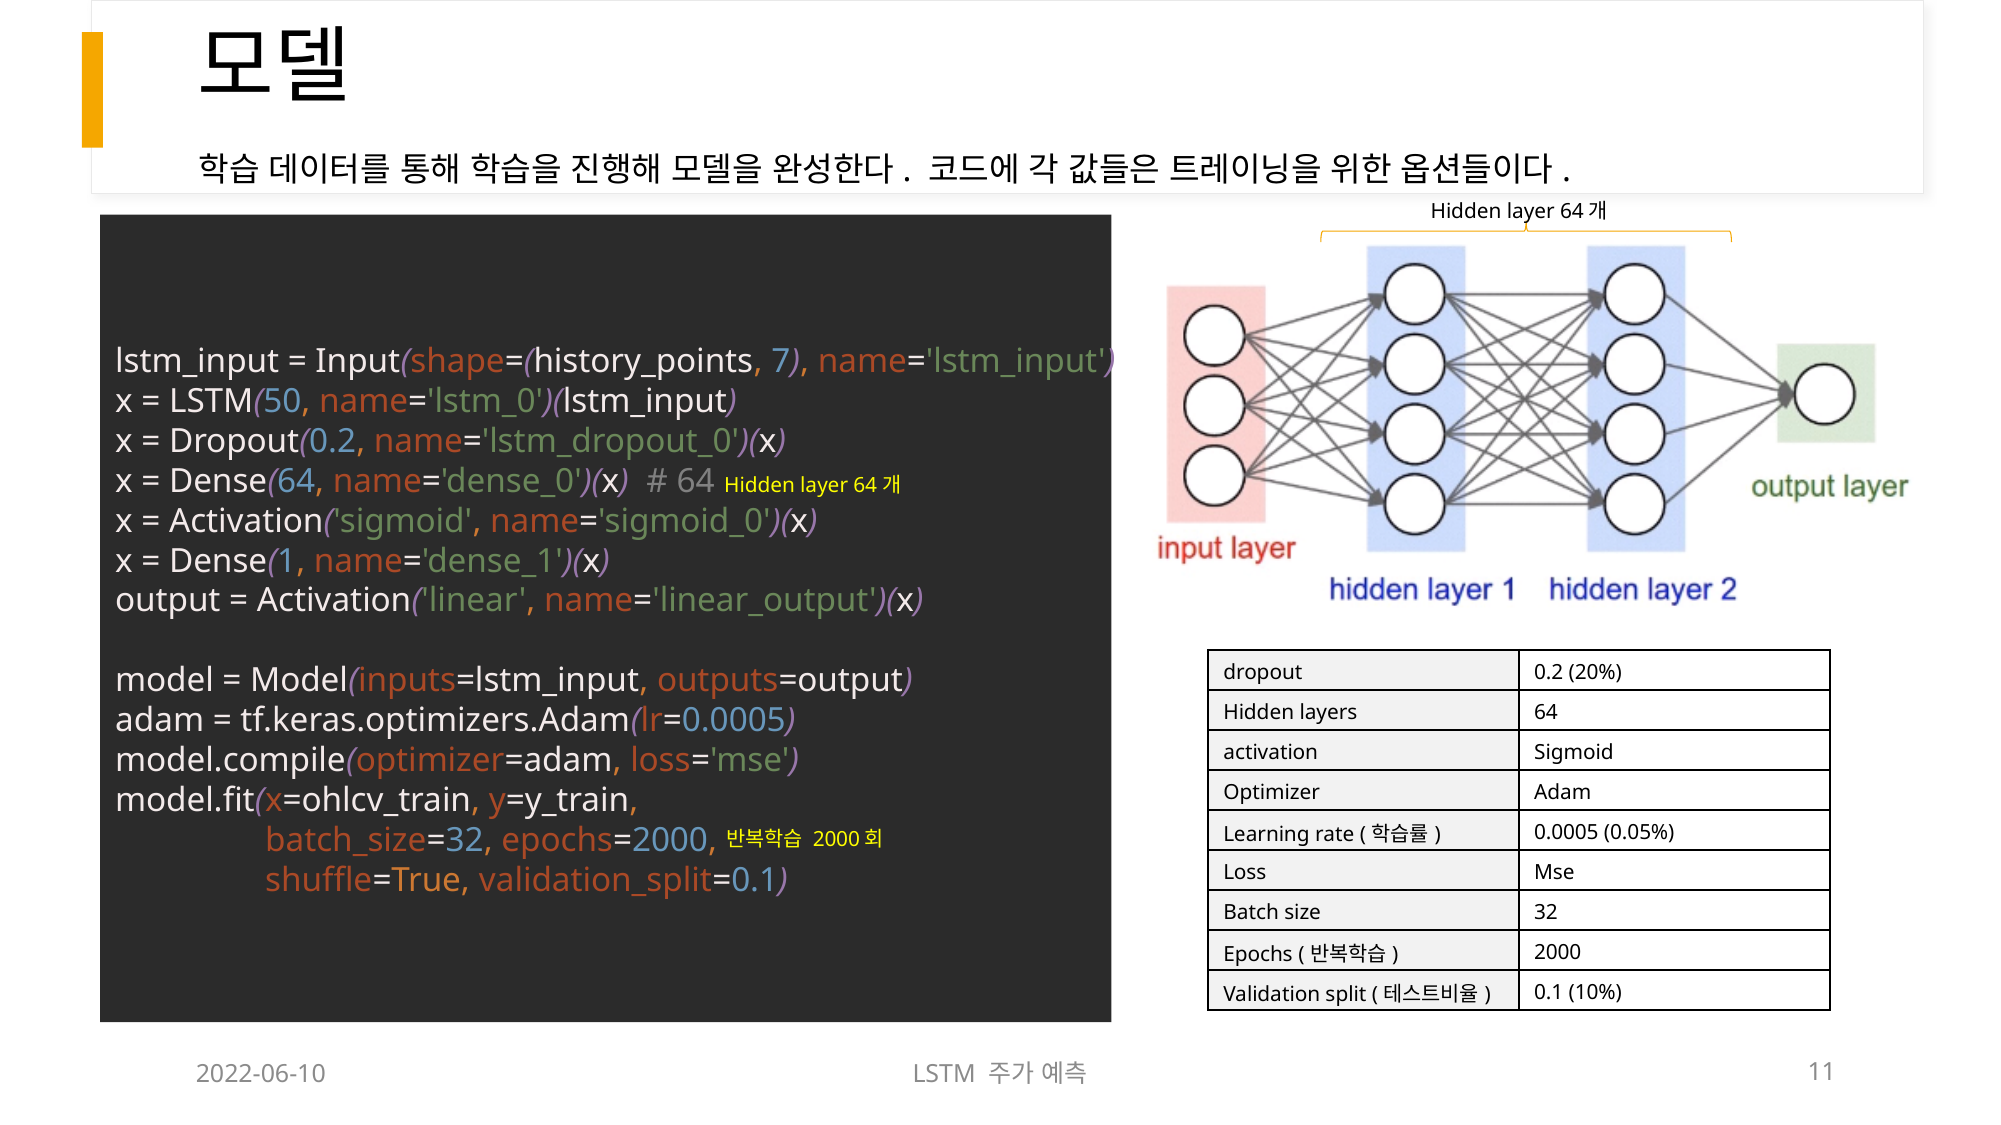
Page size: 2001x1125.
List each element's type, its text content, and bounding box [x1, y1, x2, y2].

title 모델 [183, 0, 1851, 136]
text_box Hidden layer 64개 [709, 464, 916, 505]
text_box 반복학습 2000회 [711, 818, 899, 859]
table_cell Validation split (테스트비율) [1209, 971, 1518, 1009]
footer LSTM 주가 예측 [662, 1042, 1338, 1103]
table_cell 2000 [1520, 931, 1829, 969]
table_cell Mse [1520, 851, 1829, 889]
table_cell Batch size [1209, 891, 1518, 929]
table_cell 32 [1520, 891, 1829, 929]
slide_number 11 [1401, 1042, 1851, 1103]
table_header 0.2 (20%) [1520, 651, 1829, 689]
table_cell 0.1 (10%) [1520, 971, 1829, 1009]
table_cell Learning rate (학습률) [1209, 811, 1518, 849]
table_cell Hidden layers [1209, 691, 1518, 729]
picture [1139, 213, 1921, 648]
table_cell 64 [1520, 691, 1829, 729]
table_cell Loss [1209, 851, 1518, 889]
text_box Hidden layer 64개 [1415, 190, 1623, 213]
table_header dropout [1209, 651, 1518, 689]
table_cell Epochs (반복학습) [1209, 931, 1518, 969]
text_box lstm_input = Input(shape=(history_points, 7), name='lstm_input') x = LSTM(50, name='lstm_0')(lstm_input) x = Dropout(0.2, name='lstm_dropout_0')(x) x = Dense(64, name='dense_0')(x) # 64 x = Activation('sigmoid', name='sigmoid_0')(x) x = Dense(1, name='dense_1')(x) output = Activation('linear', name='linear_output')(x) model = Model(inputs=lstm_input, outputs=output) adam = tf.keras.optimizers.Adam(lr=0.0005) model.compile(optimizer=adam, loss='mse') model.fit( x=ohlcv_train, y=y_train, batch_size=32, epochs=2000, shuffle=True, validation_split=0.1) [100, 214, 1112, 1023]
table_cell activation [1209, 731, 1518, 769]
list 학습 데이터를 통해 학습을 진행해 모델을 완성한다. 코드에 각 값들은 트레이닝을 위한 옵션들이다. [183, 136, 1851, 194]
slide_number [180, 1042, 631, 1103]
table_cell Adam [1520, 771, 1829, 809]
table_cell Sigmoid [1520, 731, 1829, 769]
table_cell Optimizer [1209, 771, 1518, 809]
table_cell 0.0005 (0.05%) [1520, 811, 1829, 849]
